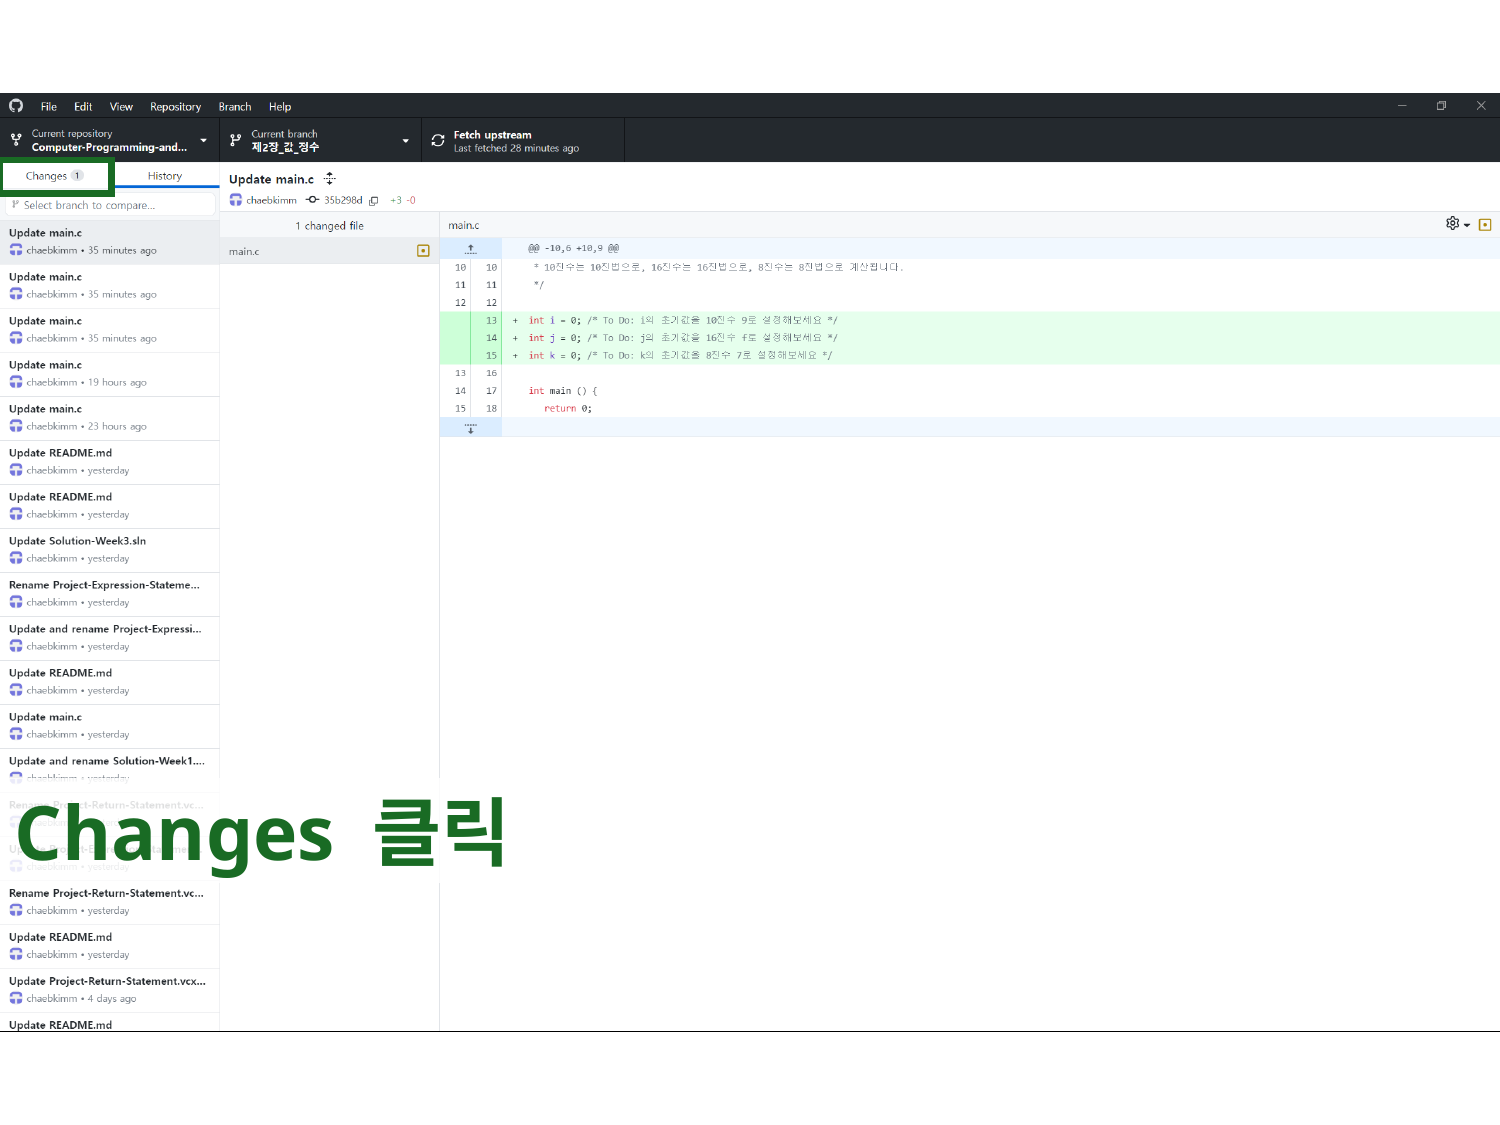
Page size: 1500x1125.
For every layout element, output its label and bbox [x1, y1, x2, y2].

picture [0, 93, 1500, 1032]
